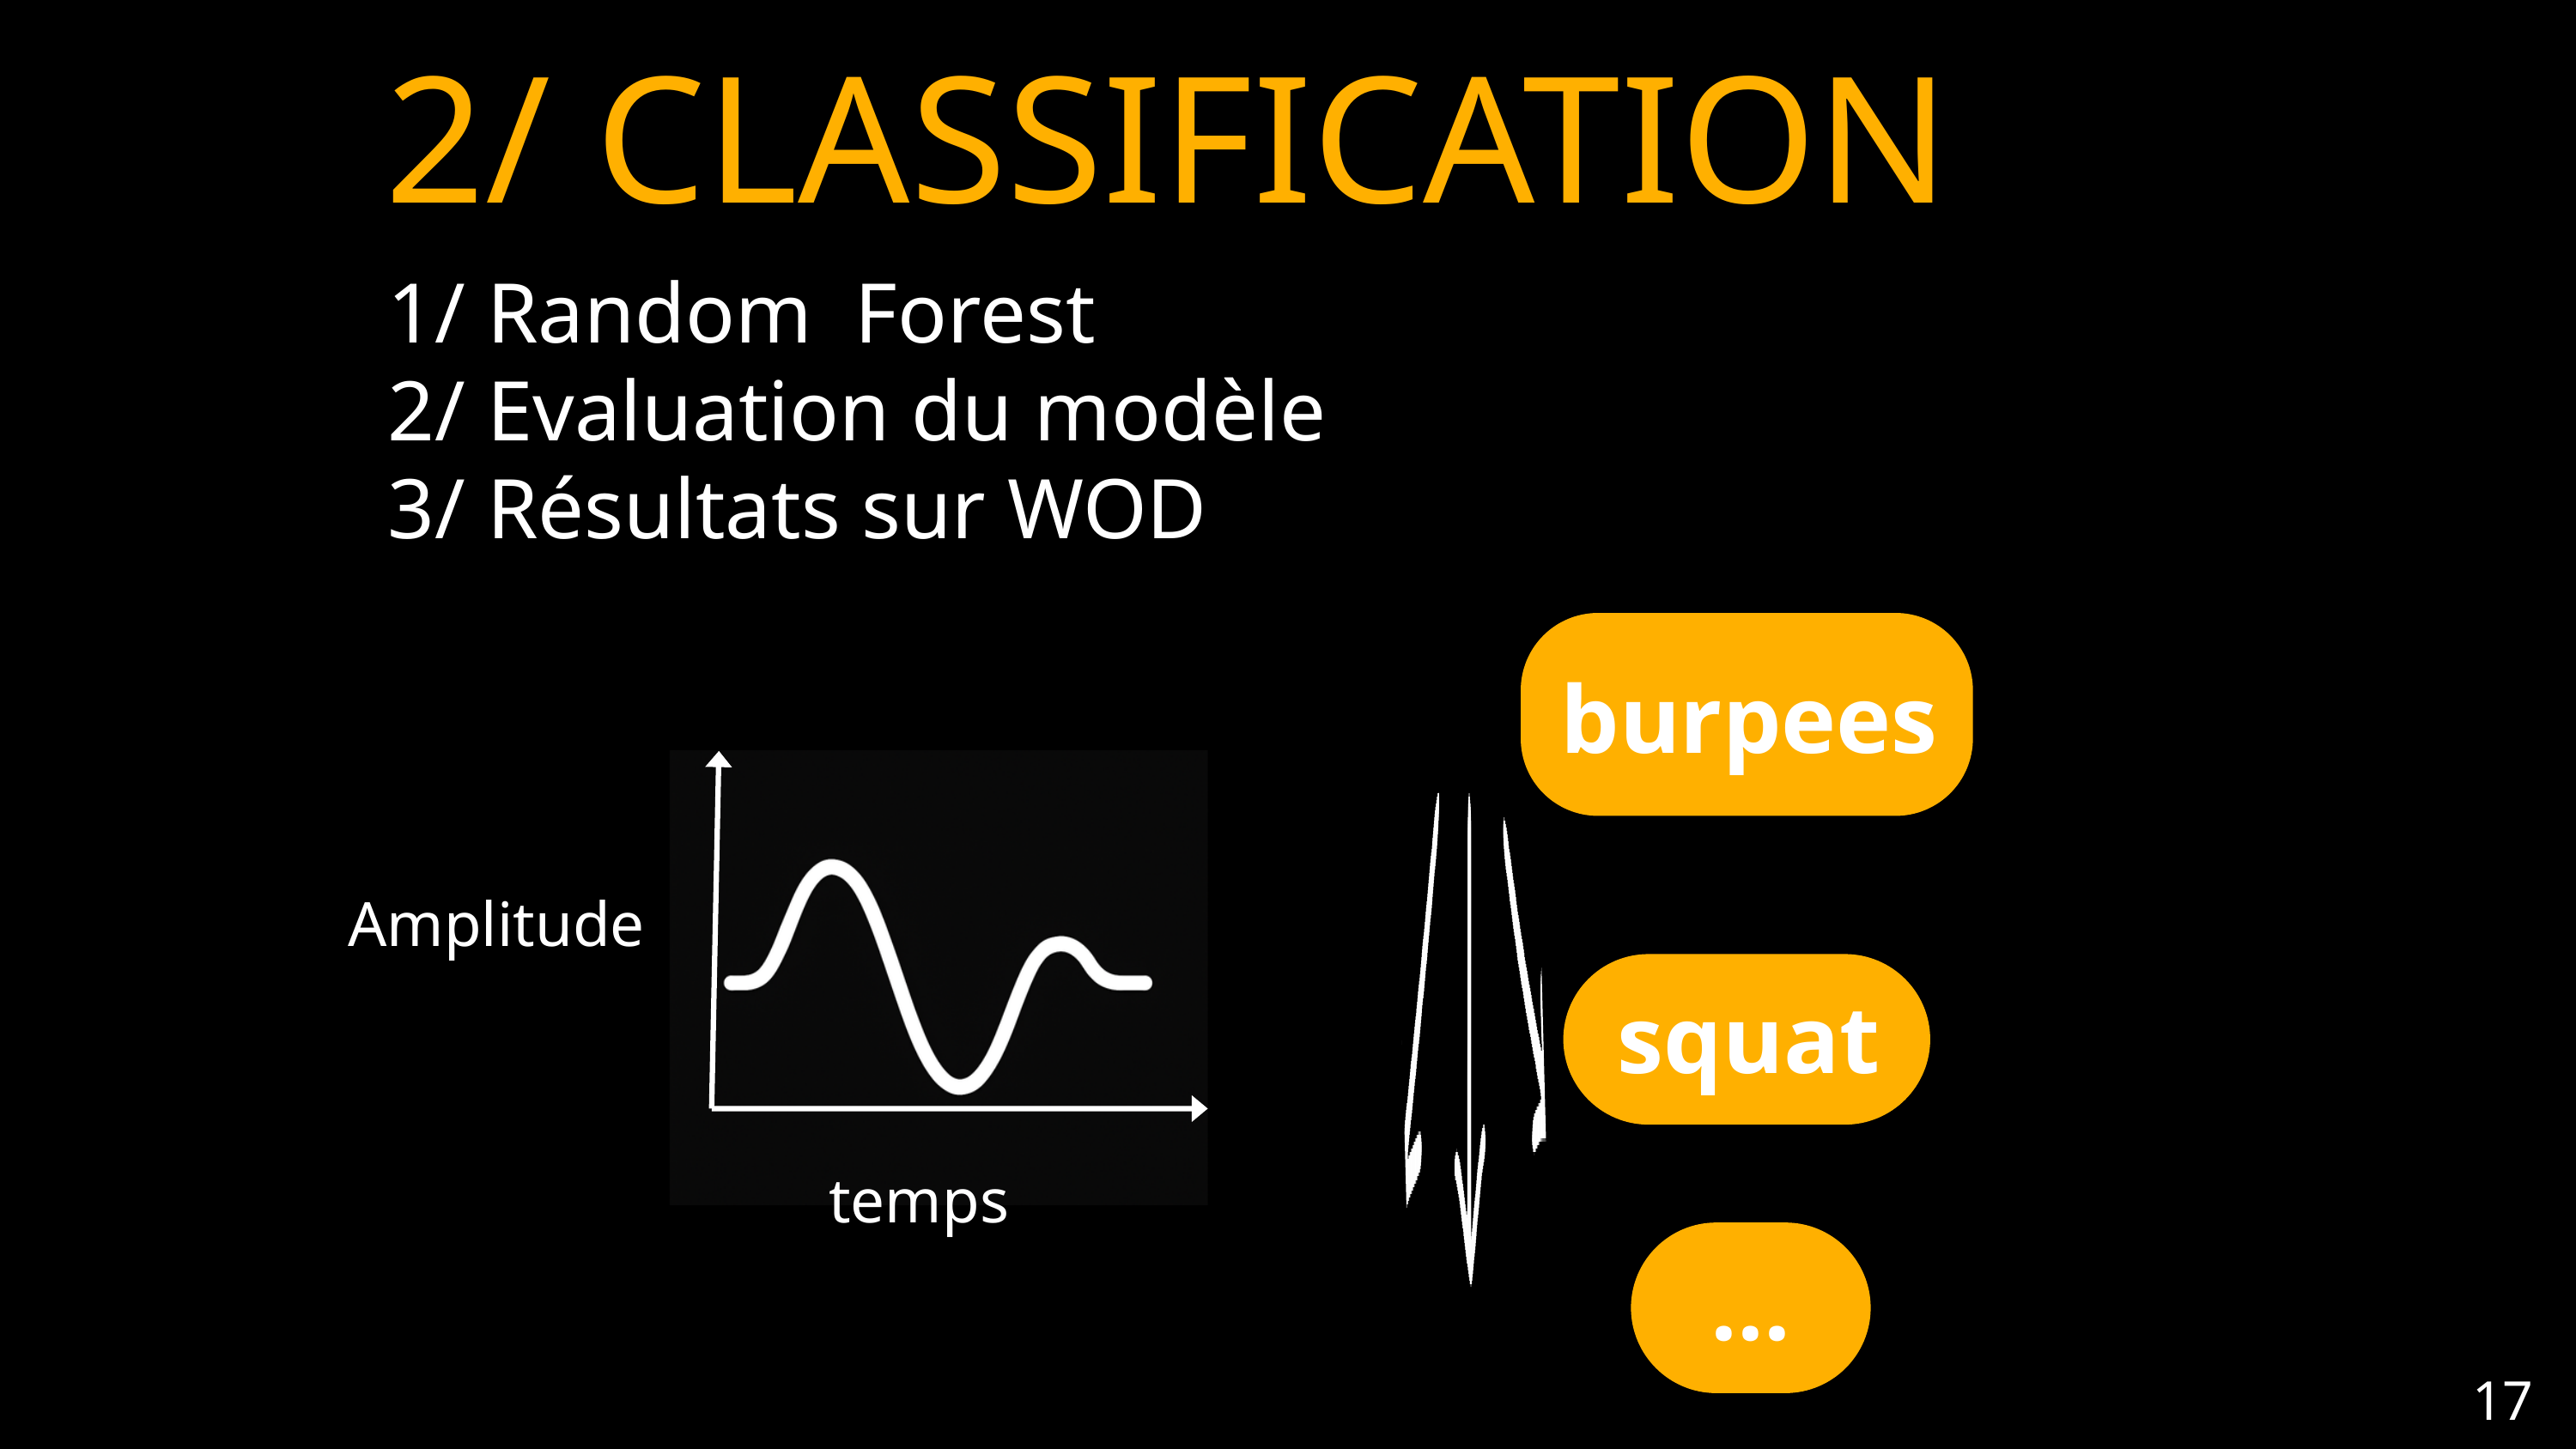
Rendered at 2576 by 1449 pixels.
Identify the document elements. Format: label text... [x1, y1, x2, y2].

text_box 2/ CLASSIFICATION [385, 39, 2190, 239]
text_box [669, 750, 1208, 1205]
text_box [1395, 790, 1550, 1288]
text_box temps [732, 1149, 1105, 1235]
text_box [1528, 621, 1965, 808]
text_box [709, 750, 728, 1108]
text_box 1/ Random Forest 2/ Evaluation du modèle 3/ Résultats sur WOD [387, 261, 1441, 555]
text_box [711, 1100, 1208, 1118]
text_box 17 [2472, 1355, 2534, 1431]
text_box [1639, 1231, 1862, 1385]
text_box Amplitude [311, 873, 683, 959]
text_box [1571, 962, 1922, 1117]
